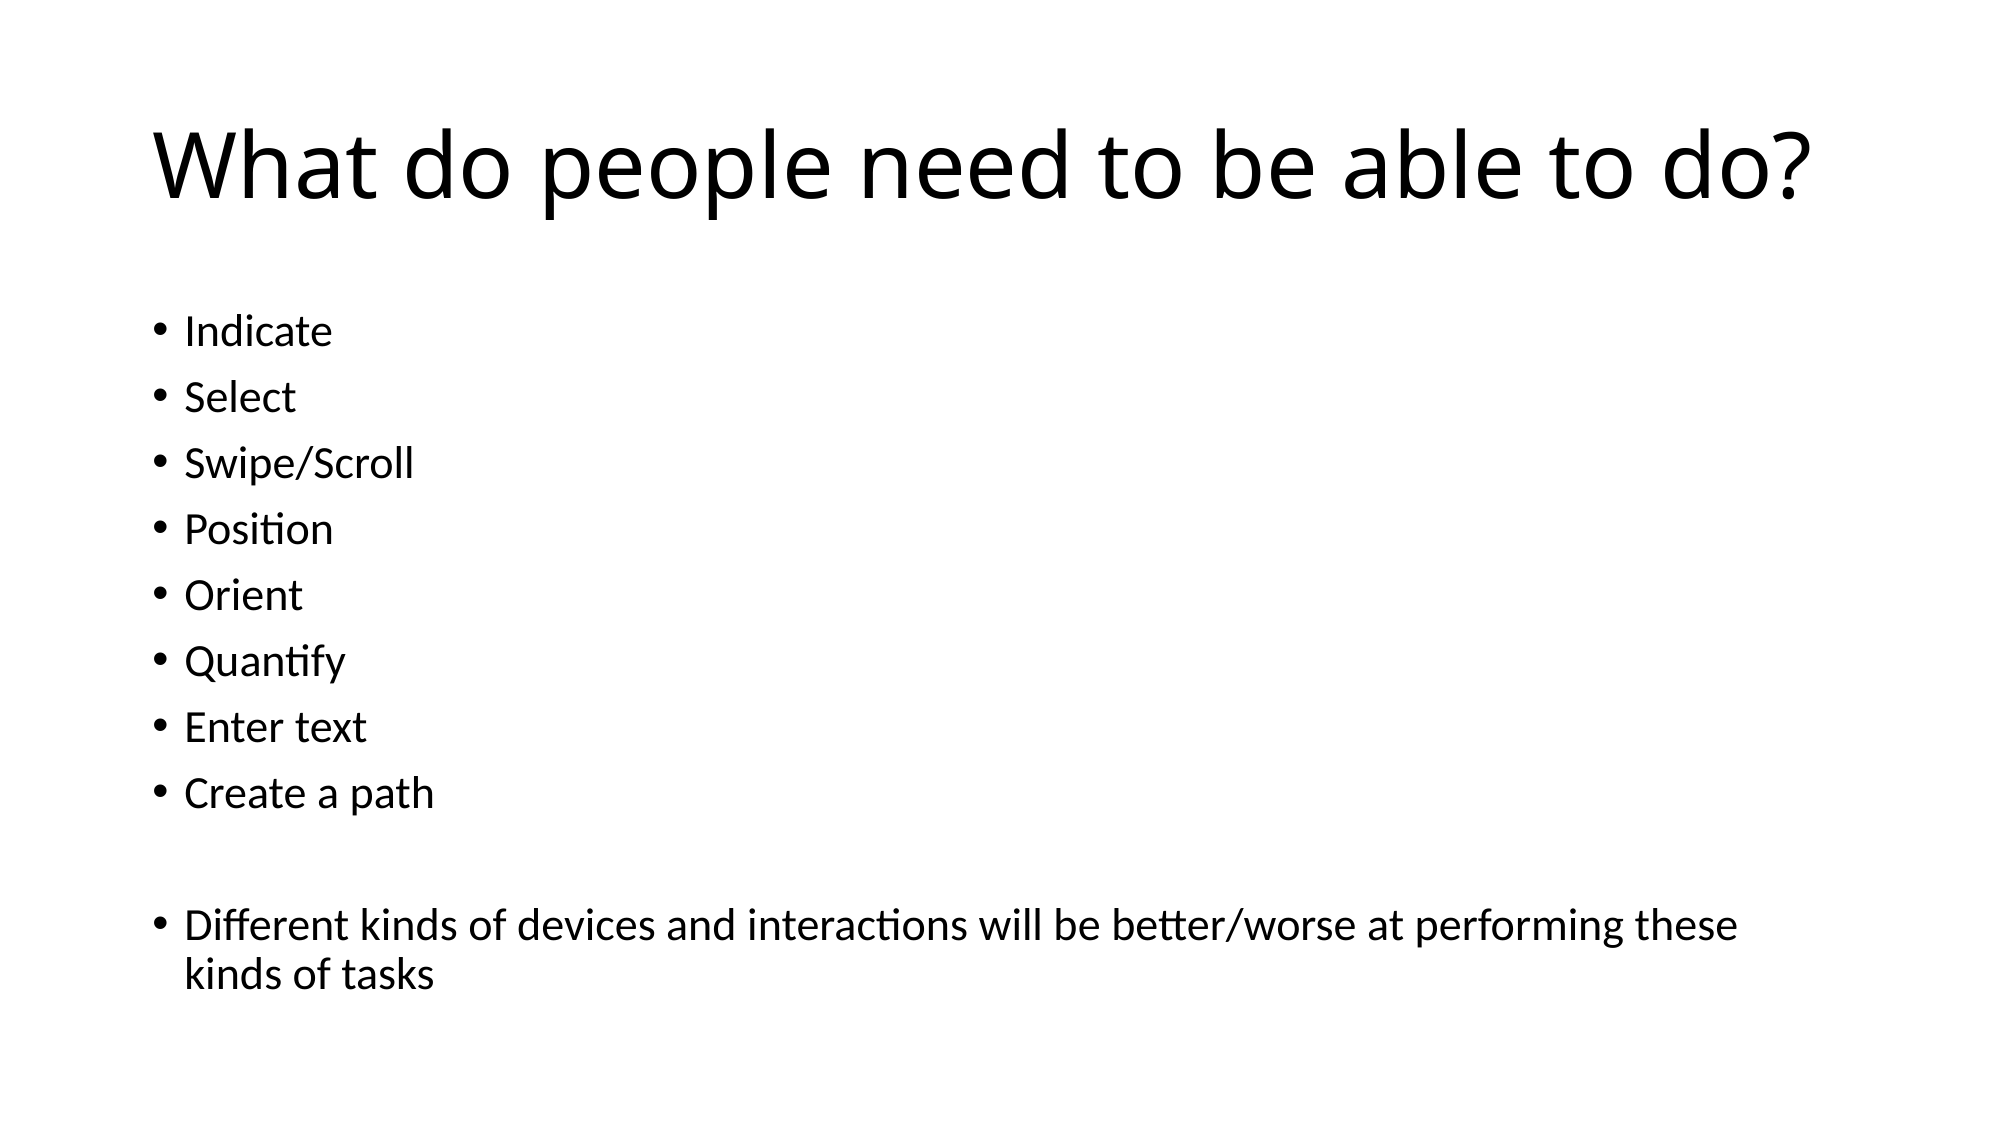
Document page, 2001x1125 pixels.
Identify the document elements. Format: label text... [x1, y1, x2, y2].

title What do people need to be able to do? [137, 59, 1863, 278]
list Indicate Select Swipe/Scroll Position Orient Quantify Enter text Create a path Different kinds of devices and interactions will be better/worse at performing these kinds of tasks [137, 299, 1863, 1014]
